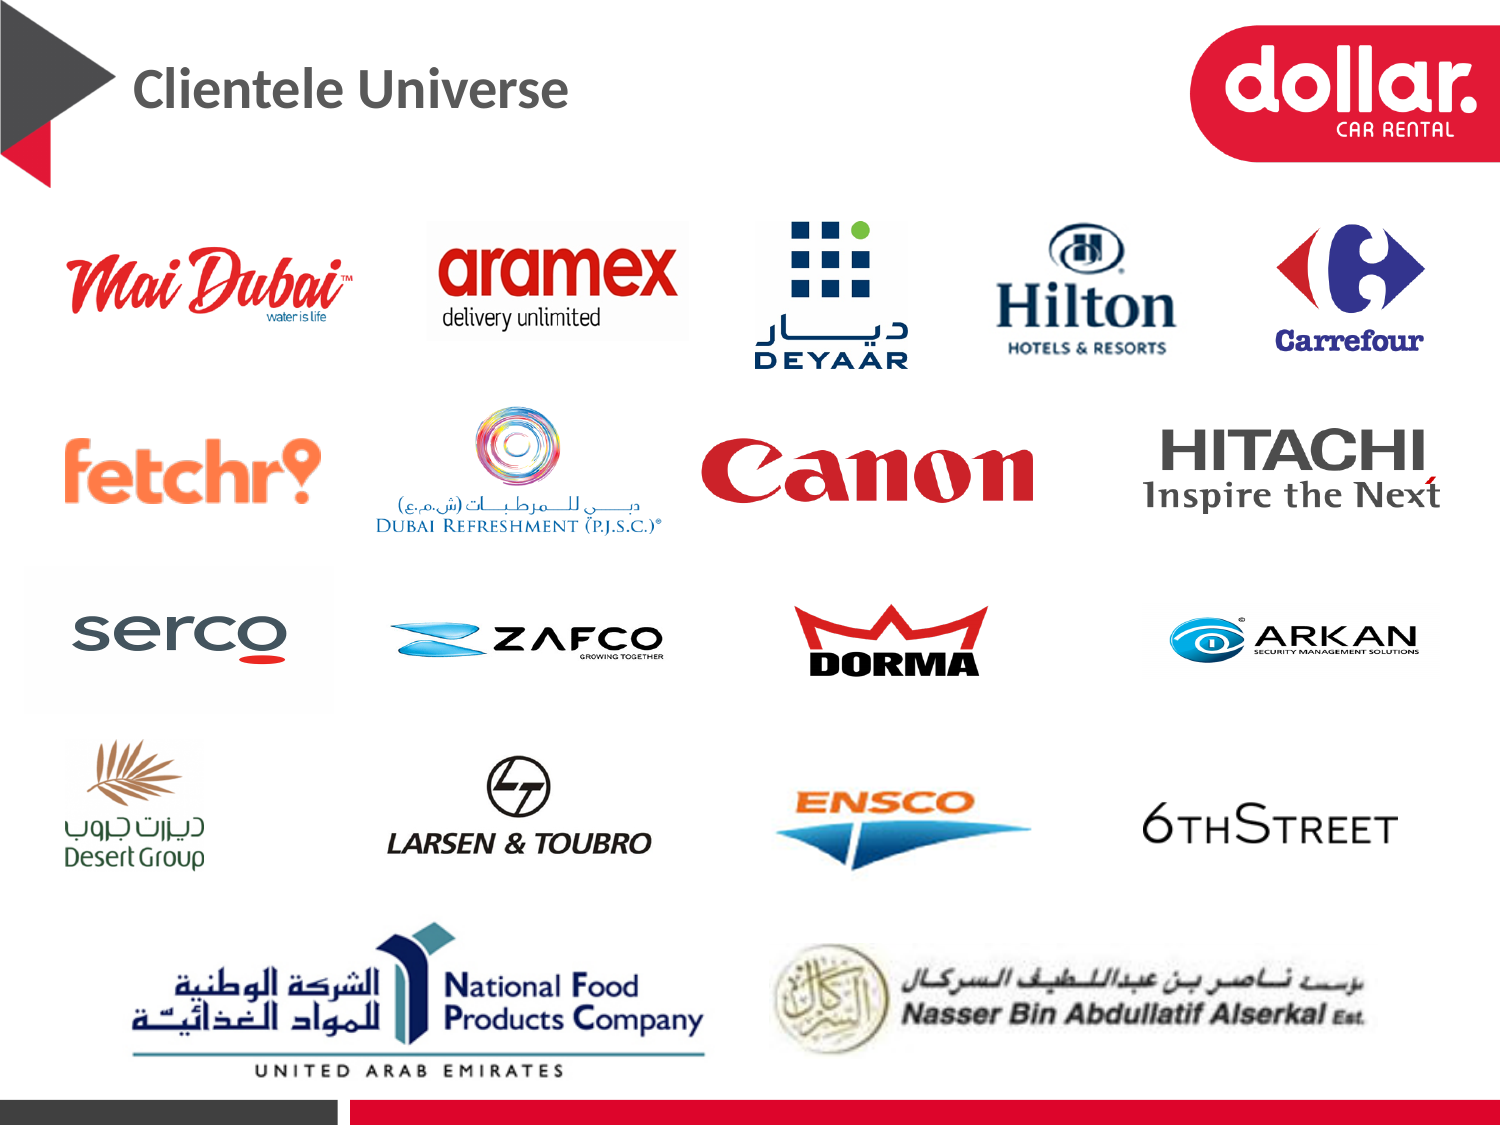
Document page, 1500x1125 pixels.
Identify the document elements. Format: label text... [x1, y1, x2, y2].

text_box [24, 566, 1440, 714]
picture [1143, 428, 1440, 514]
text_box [65, 739, 1398, 890]
picture [0, 0, 116, 188]
picture [1187, 24, 1500, 163]
text_box Clientele Universe [120, 42, 844, 128]
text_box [121, 913, 1378, 1088]
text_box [65, 404, 1033, 538]
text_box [57, 196, 1440, 372]
